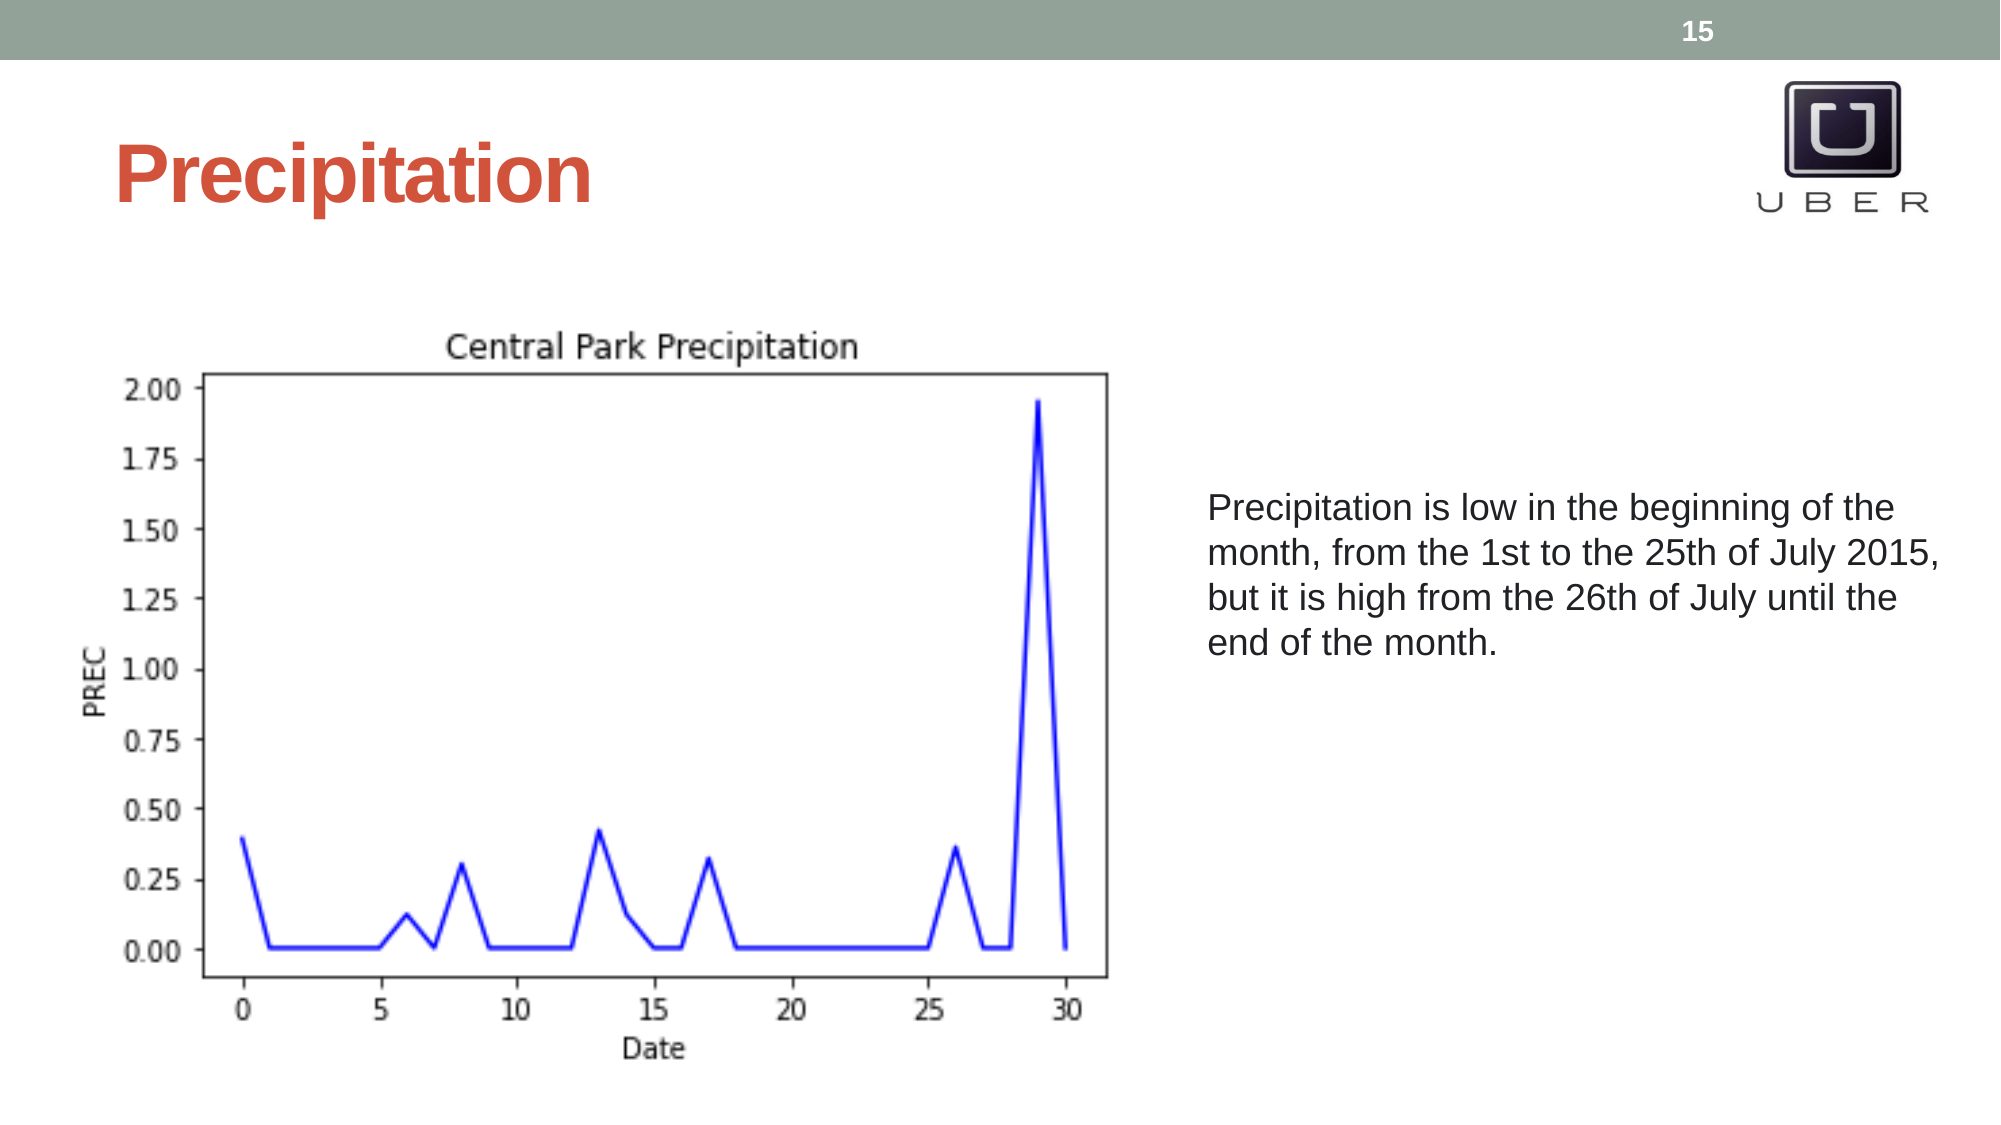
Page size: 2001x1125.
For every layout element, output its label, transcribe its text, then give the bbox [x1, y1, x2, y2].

picture [1749, 81, 1935, 225]
slide_number 15 [1666, 3, 1900, 57]
title Precipitation [99, 87, 1900, 250]
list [37, 321, 1193, 1093]
text_box Precipitation is low in the beginning of the month, from the 1st to the 25th of July 2015, but it is high from the 26th of July until the end of the month. [1201, 475, 1981, 671]
